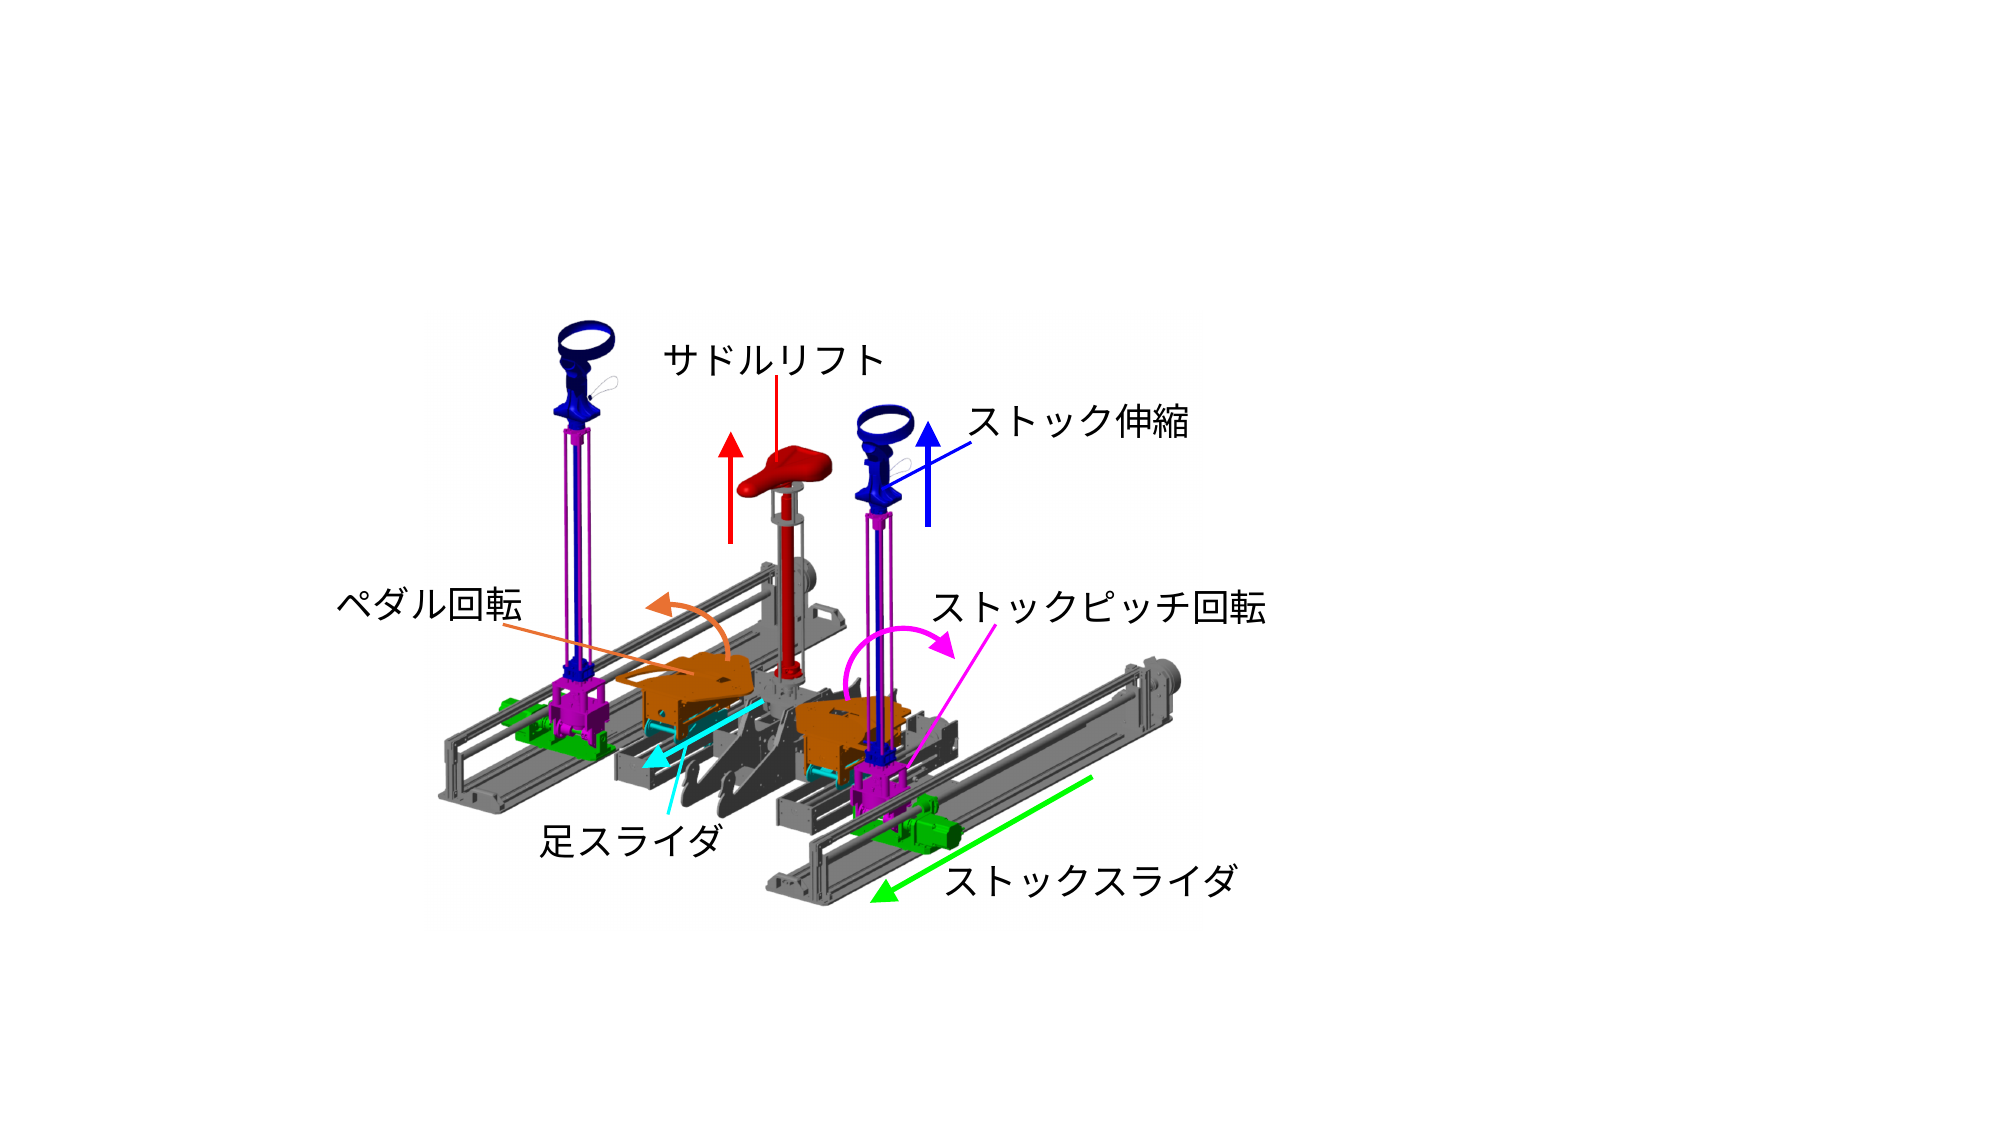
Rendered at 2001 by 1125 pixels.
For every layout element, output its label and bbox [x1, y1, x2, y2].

text_box [319, 310, 1296, 932]
